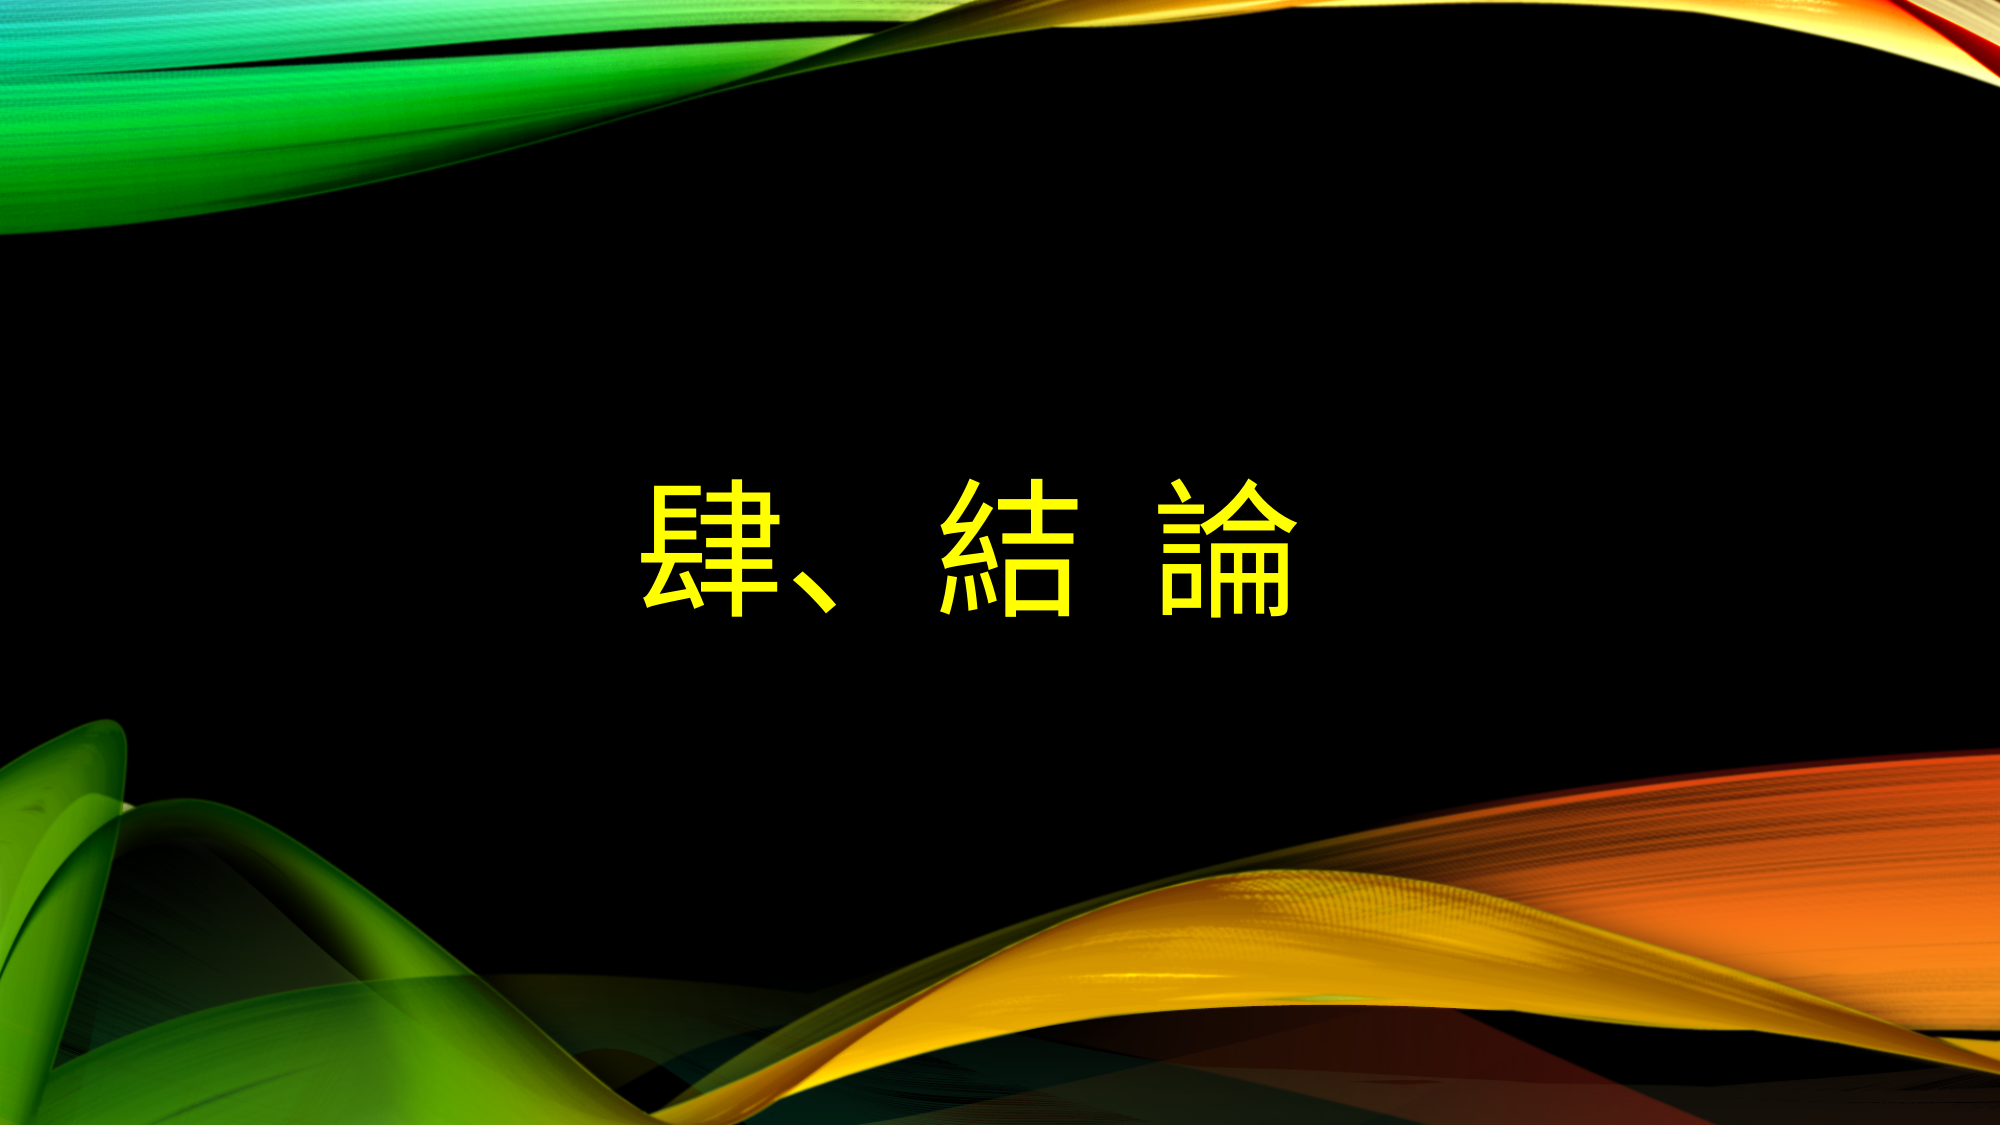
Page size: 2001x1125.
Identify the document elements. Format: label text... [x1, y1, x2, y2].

picture [0, 0, 2000, 237]
text_box 肆、結 論 [194, 275, 1745, 643]
picture [0, 717, 2000, 1125]
